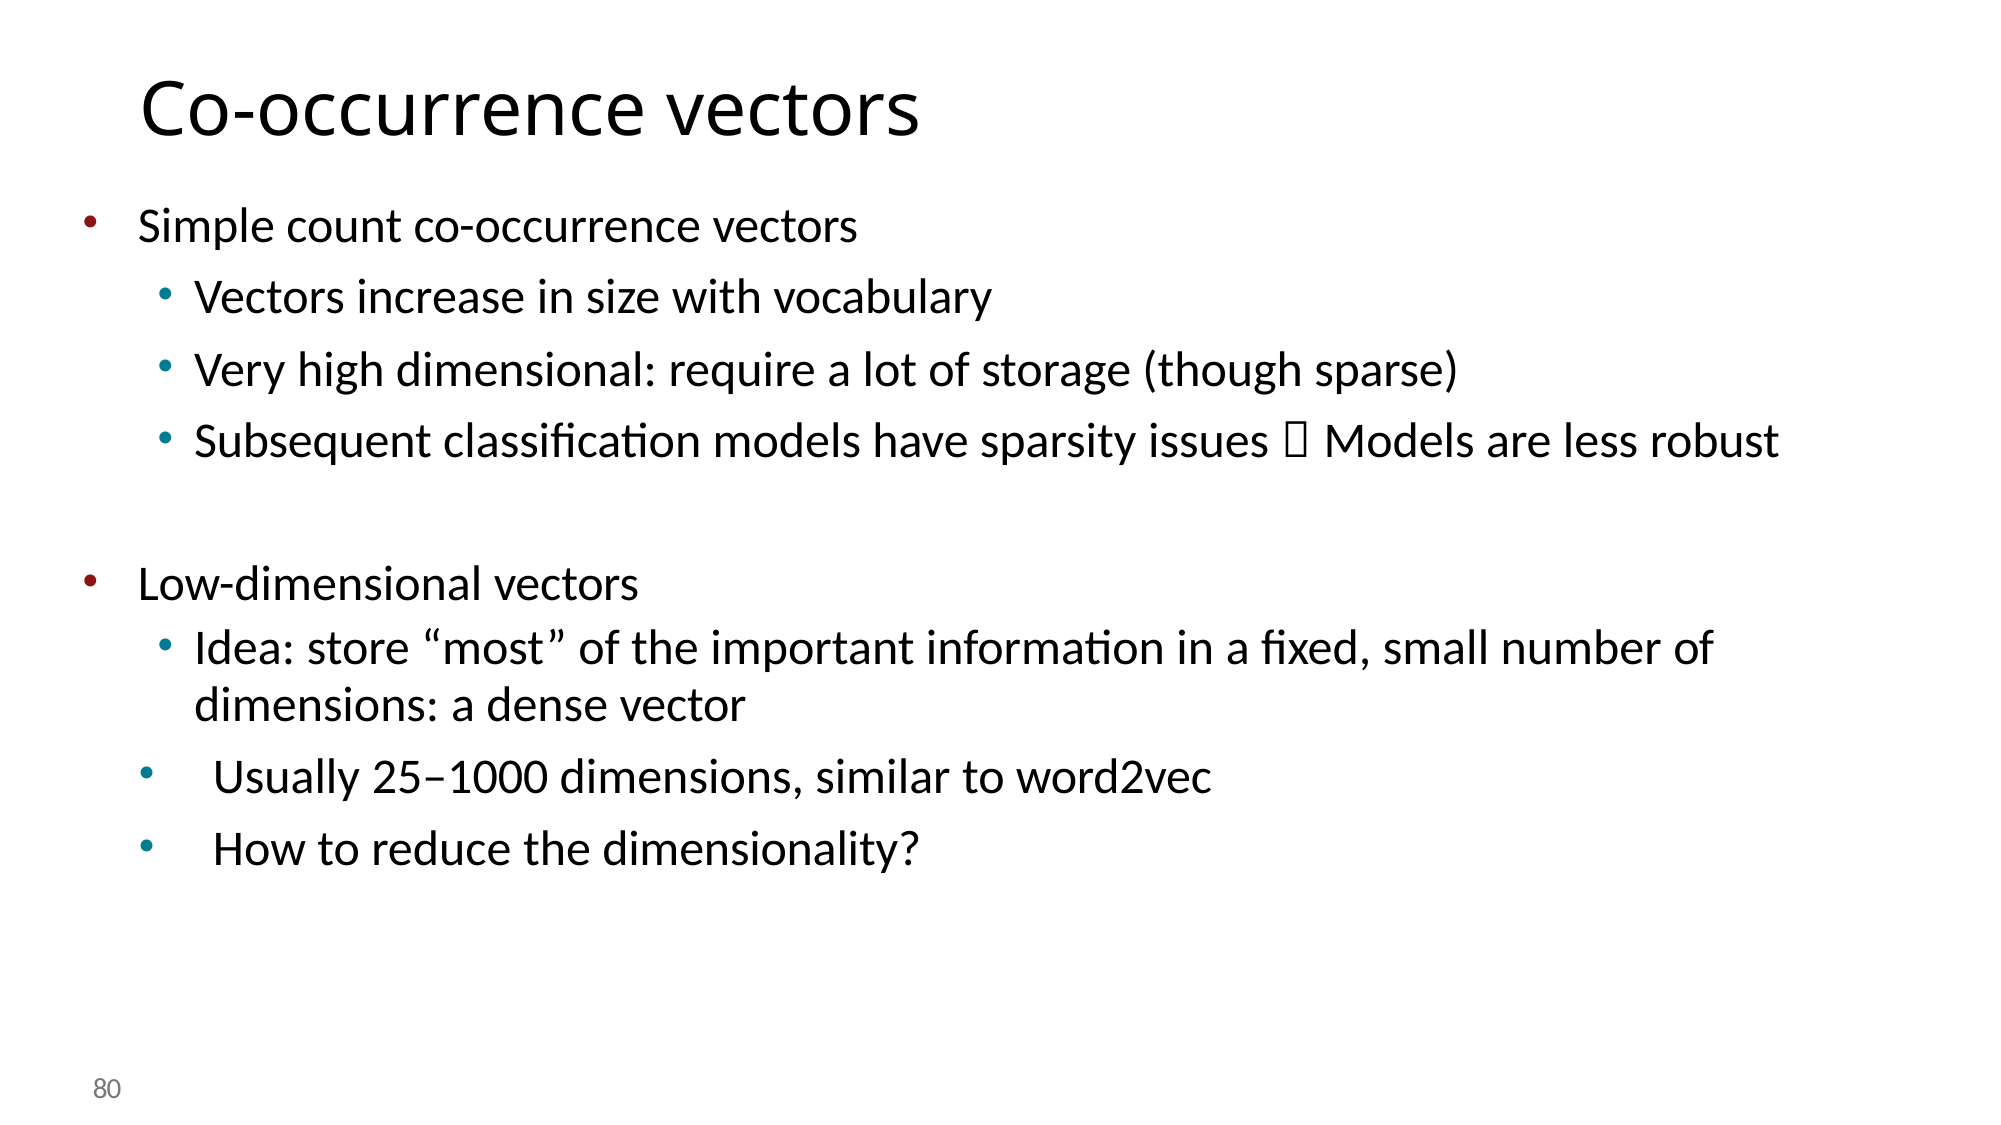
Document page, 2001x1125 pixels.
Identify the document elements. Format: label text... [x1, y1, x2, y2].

slide_number 80 [75, 762, 122, 1125]
title Co-occurrence vectors [137, 0, 1863, 200]
text_box Simple count co-occurrence vectors Vectors increase in size with vocabulary Very high dimensional: require a lot of storage (though sparse) Subsequent classification models have sparsity issues  Models are less robust Low-dimensional vectors Idea: store “most” of the important information in a fixed, small number of dimensions: a dense vector Usually 25–1000 dimensions, similar to word2vec How to reduce the dimensionality? [79, 178, 1810, 876]
